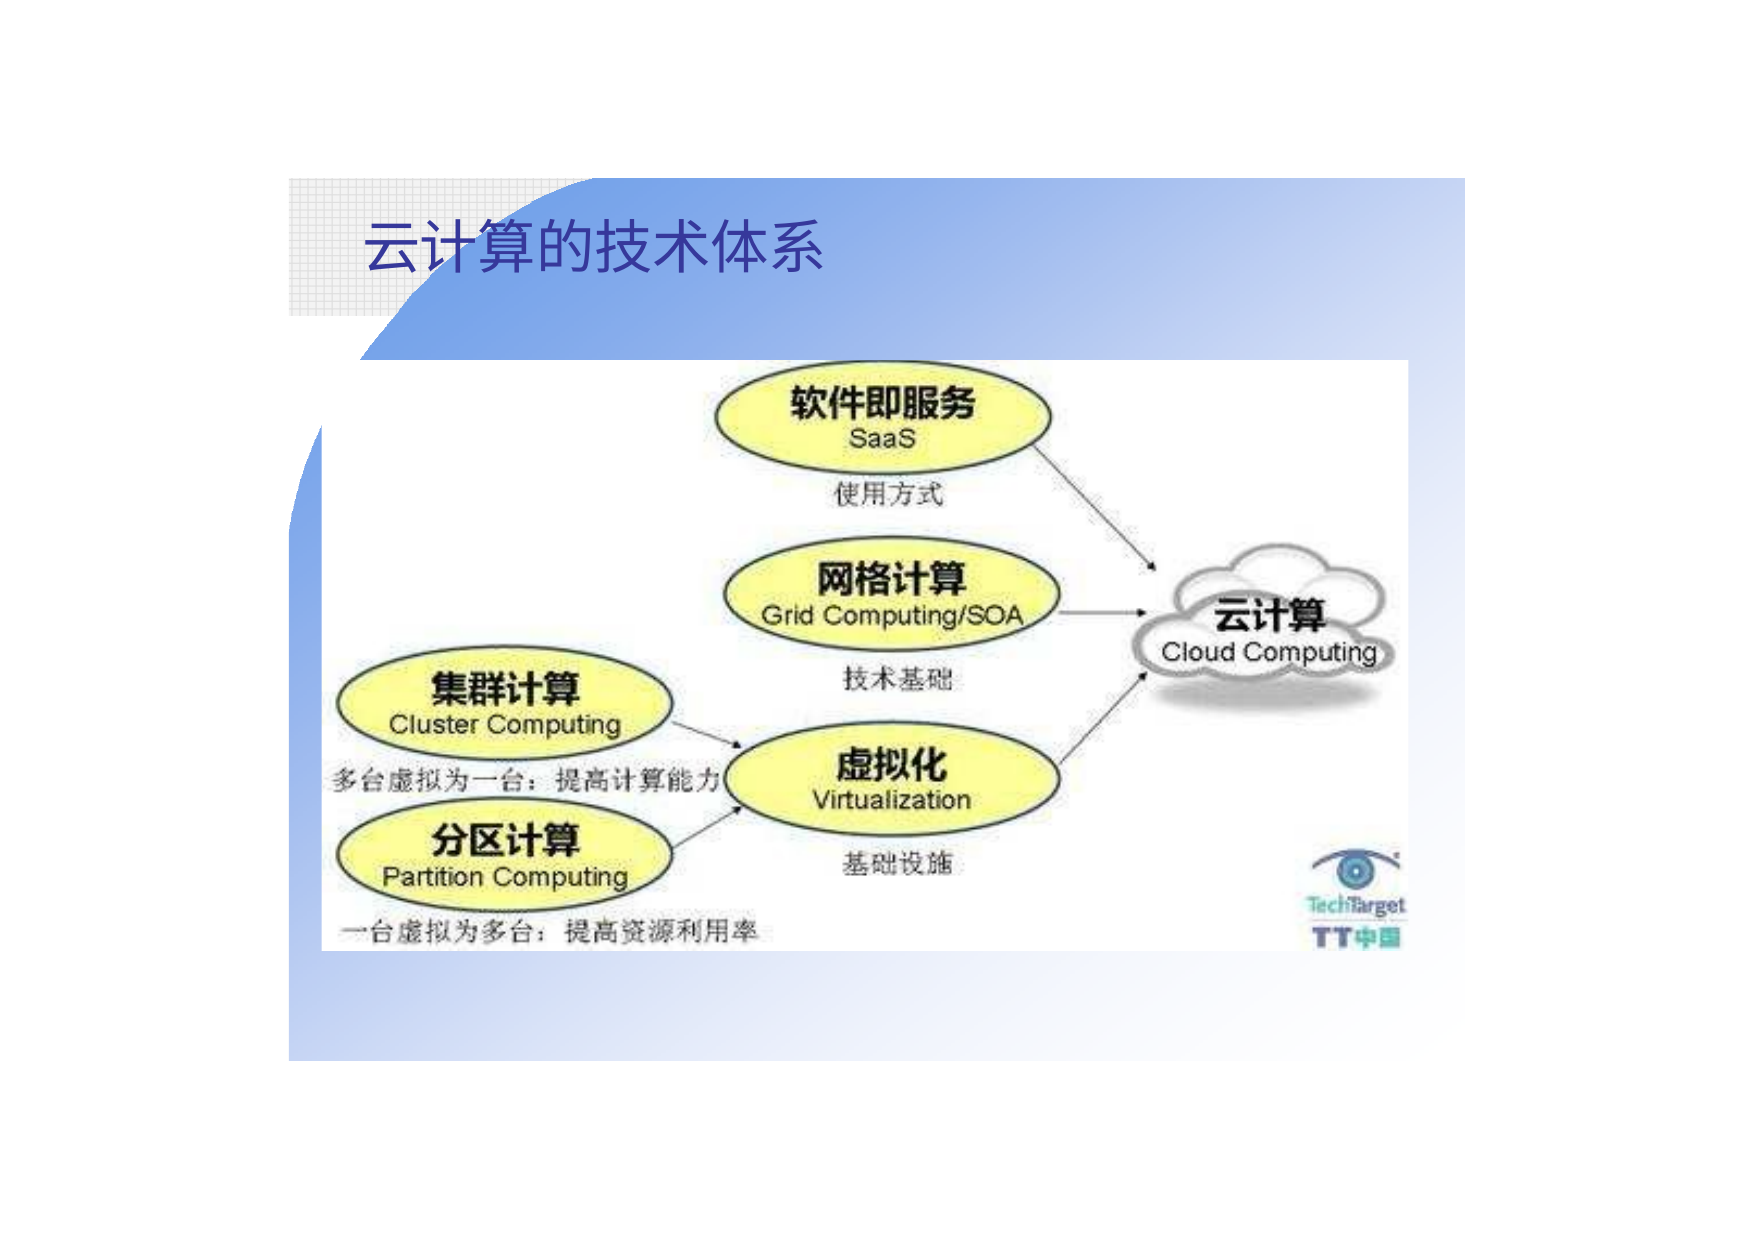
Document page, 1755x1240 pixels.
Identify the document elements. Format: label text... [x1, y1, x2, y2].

text_box [288, 178, 1465, 1061]
title 云计算的技术体系 [362, 199, 1392, 360]
text_box [321, 360, 1409, 951]
